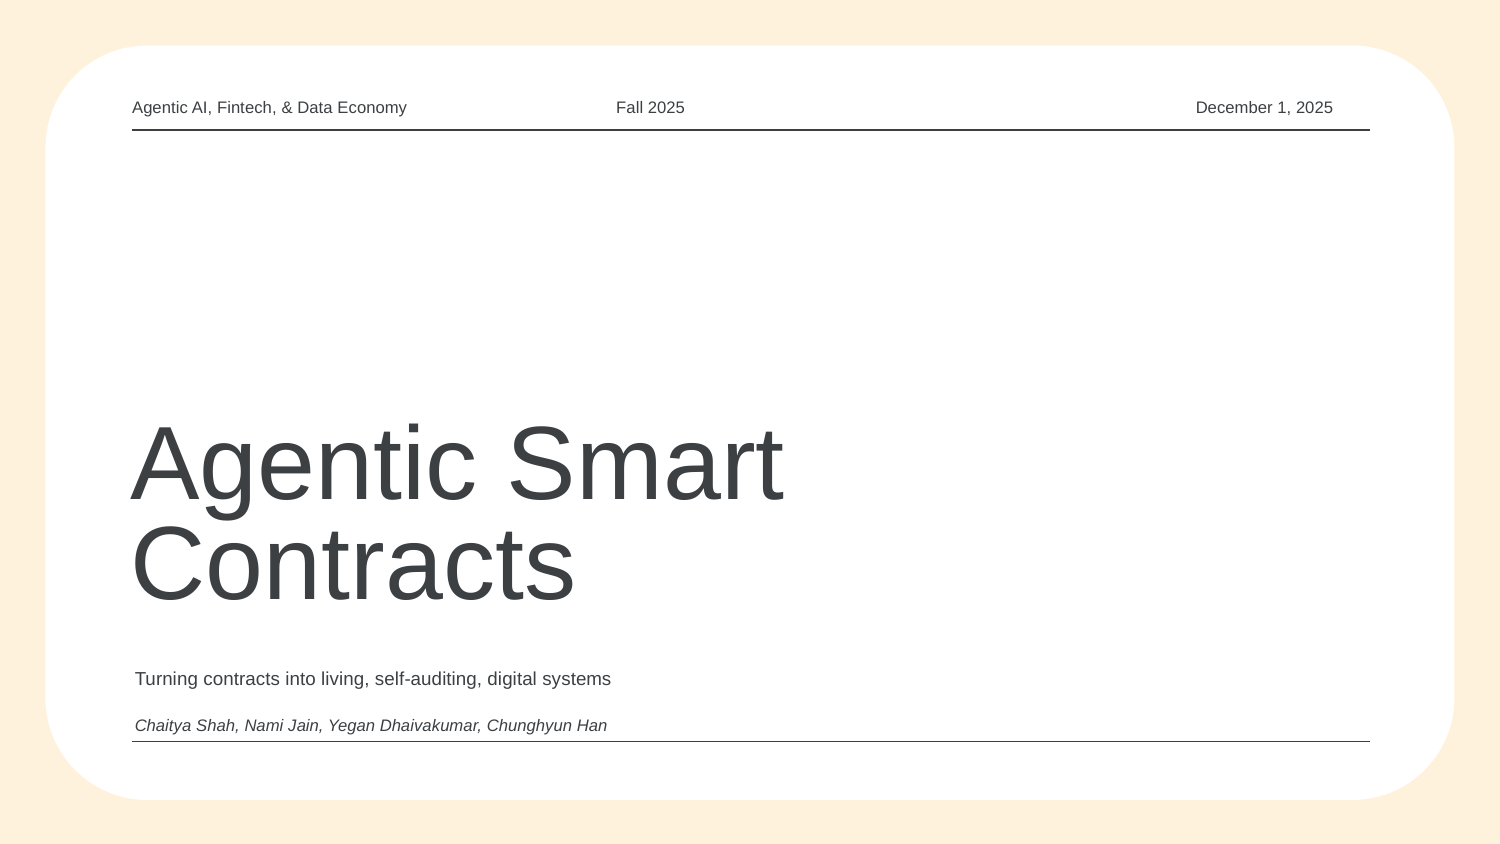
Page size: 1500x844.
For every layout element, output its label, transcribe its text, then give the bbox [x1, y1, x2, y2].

picture [45, 45, 1455, 800]
title Agentic Smart Contracts [130, 381, 925, 620]
subtitle December 1, 2025 [1195, 95, 1482, 116]
subtitle Turning contracts into living, self-auditing, digital systems Chaitya Shah, Nami Jain, Yegan Dhaivakumar, Chunghyun Han [134, 663, 1096, 738]
subtitle Agentic AI, Fintech, & Data Economy [132, 95, 547, 116]
subtitle Fall 2025 [616, 95, 903, 116]
